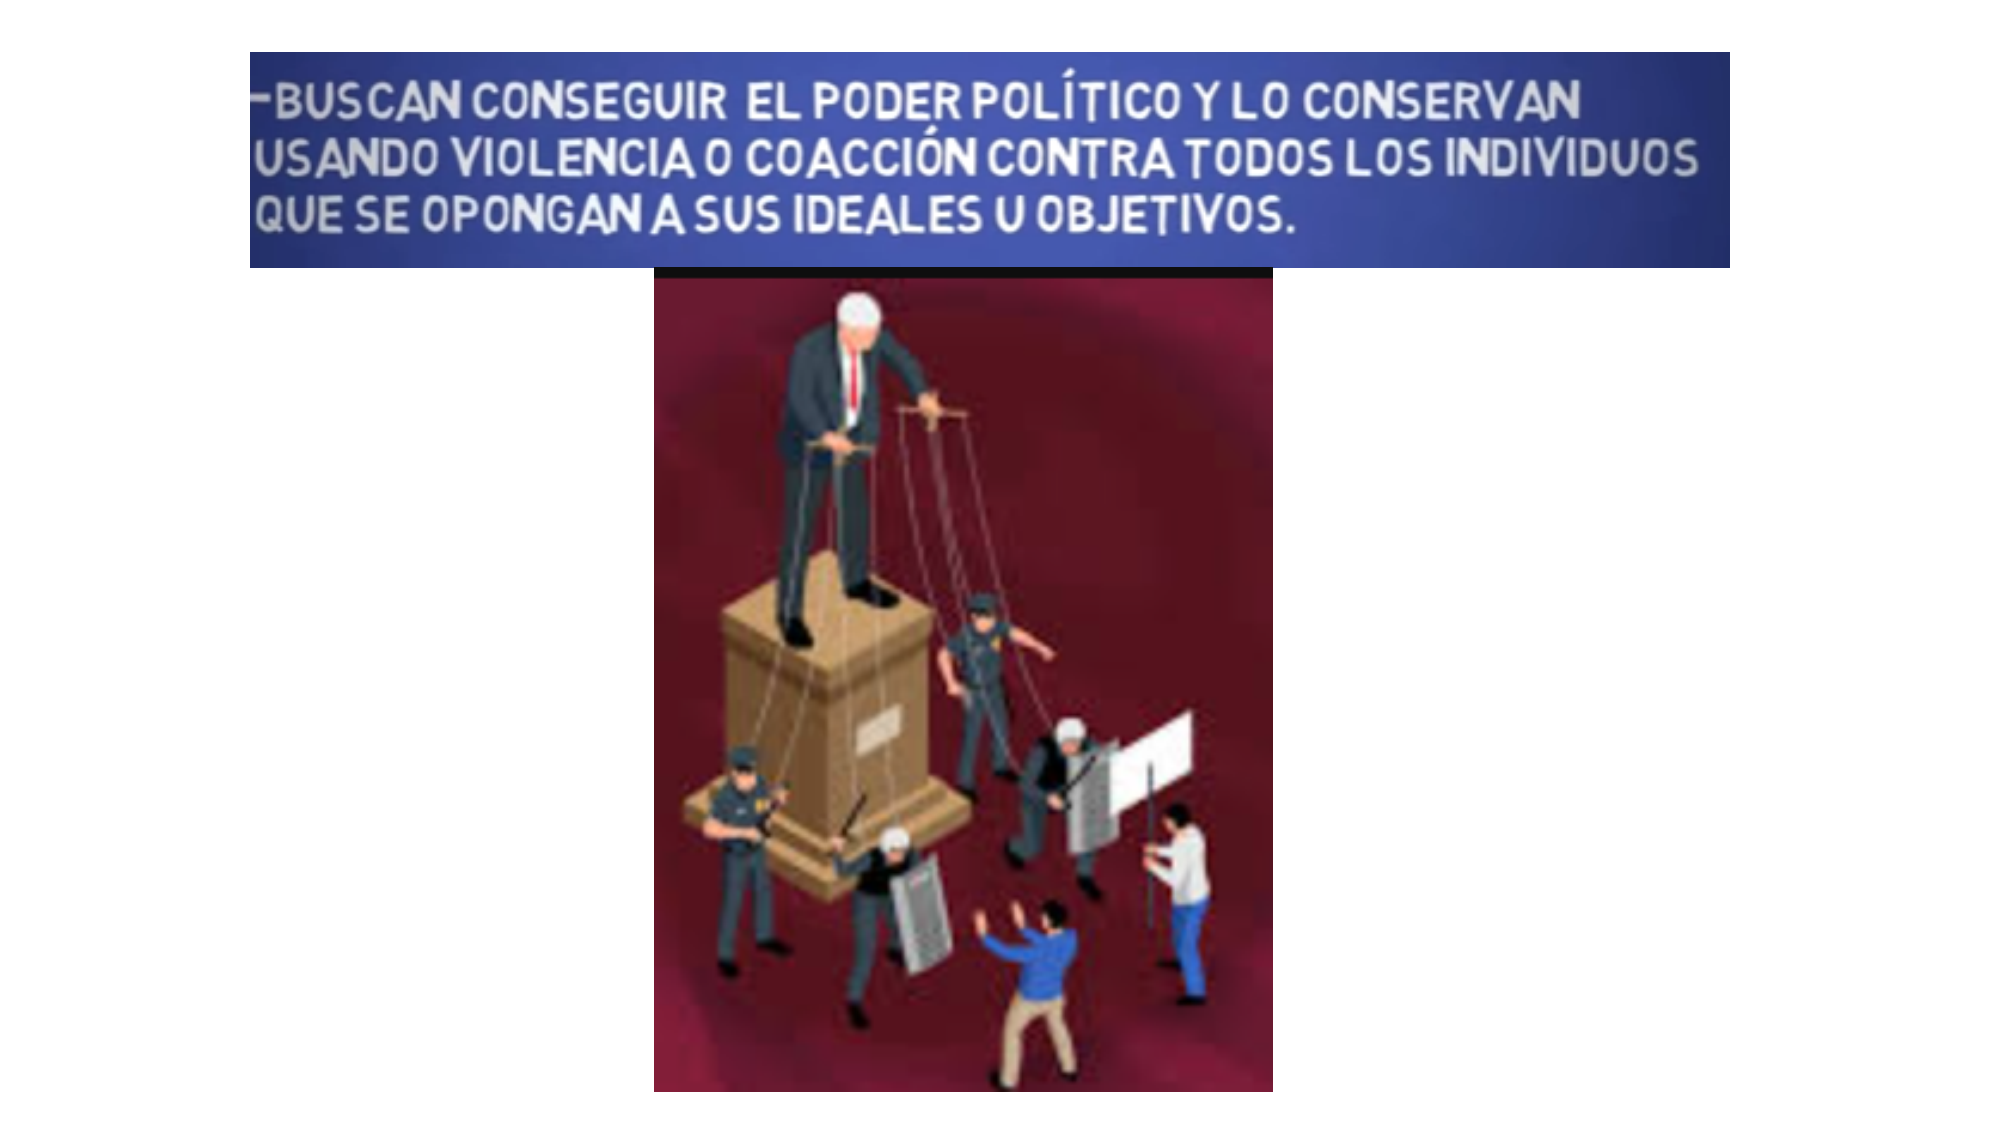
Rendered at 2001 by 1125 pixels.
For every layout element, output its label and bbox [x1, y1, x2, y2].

picture [250, 52, 1730, 1093]
